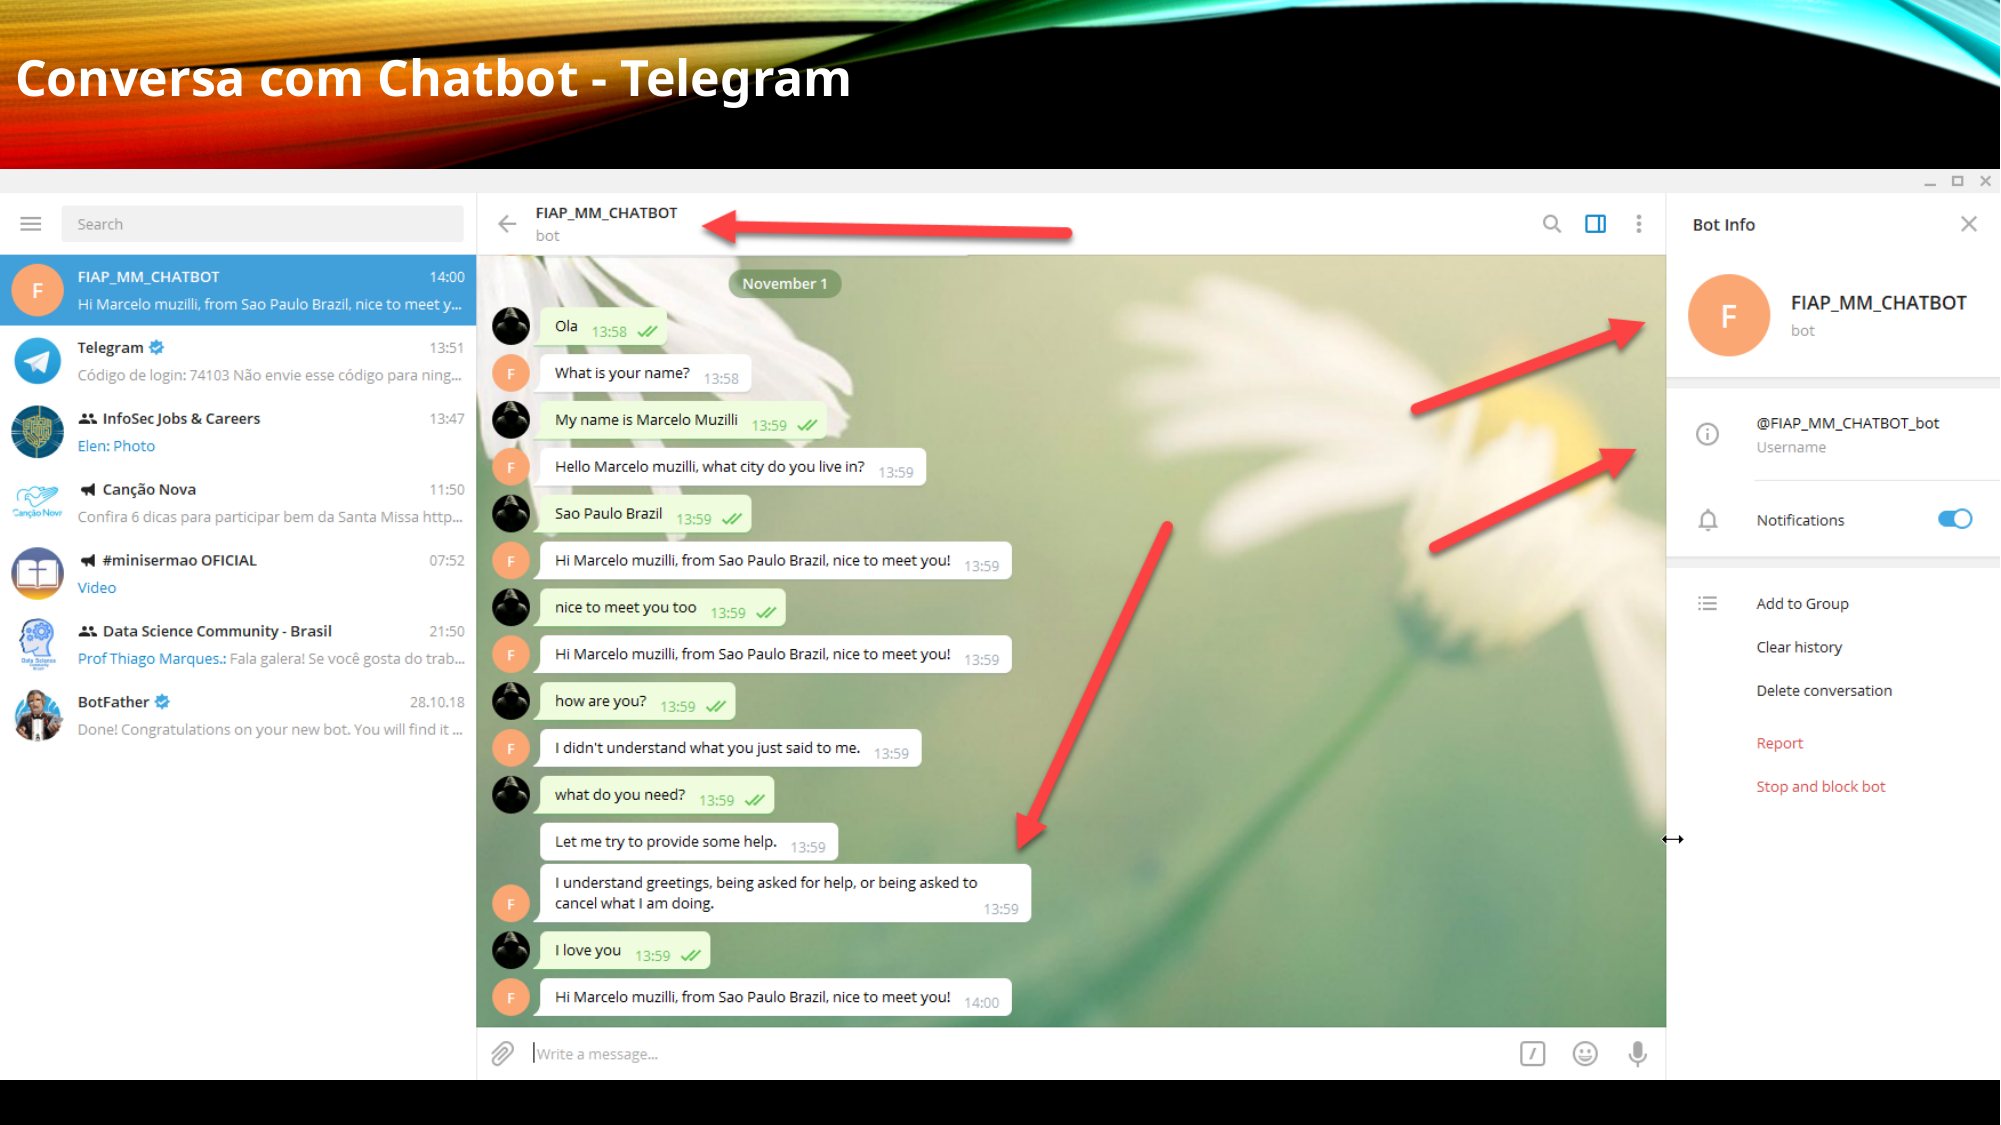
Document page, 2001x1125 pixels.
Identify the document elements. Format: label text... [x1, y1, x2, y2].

picture [0, 106, 2000, 1080]
picture [0, 0, 2000, 45]
list Conversa com Chatbot - Telegram [0, 45, 2000, 106]
